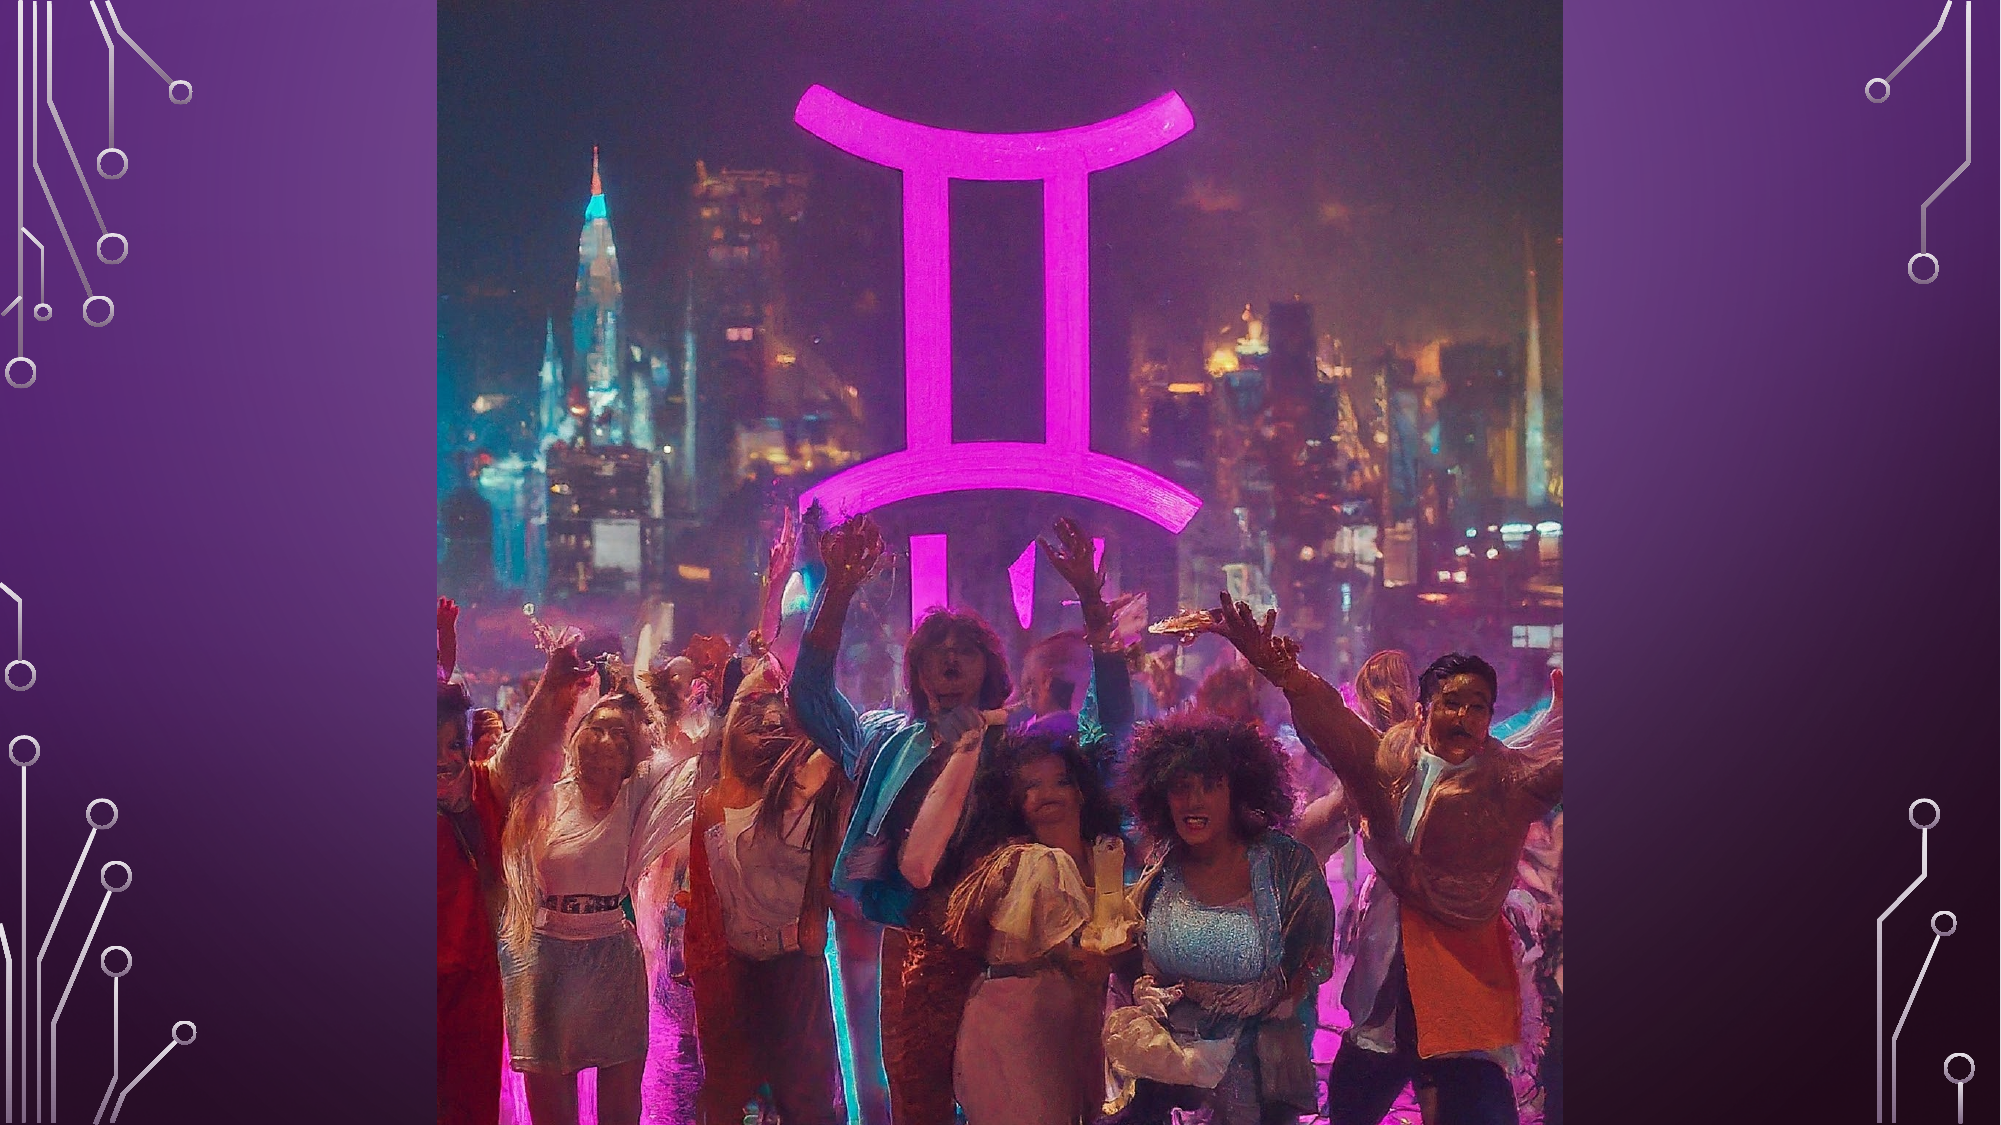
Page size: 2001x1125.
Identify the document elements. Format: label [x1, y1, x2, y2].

picture [437, 0, 1563, 1125]
